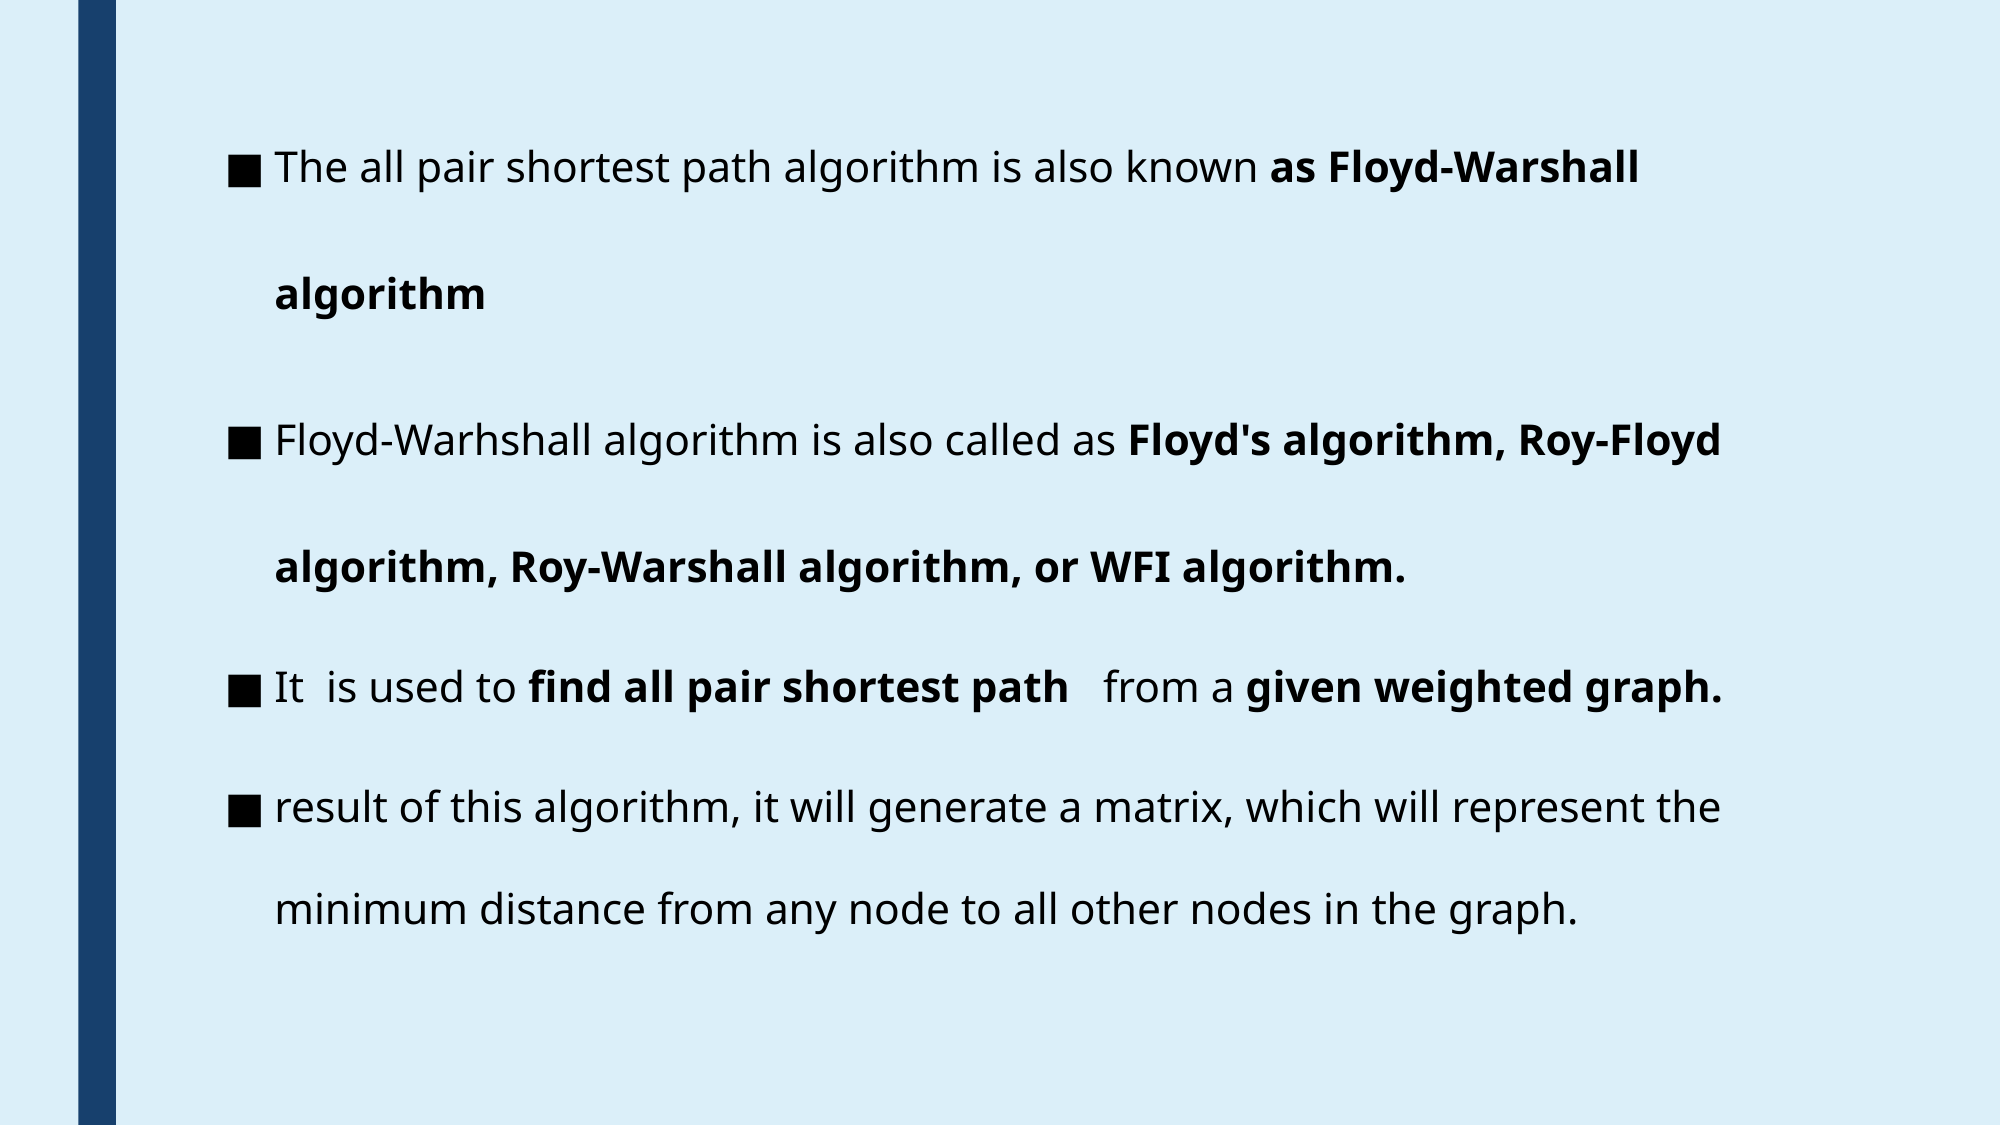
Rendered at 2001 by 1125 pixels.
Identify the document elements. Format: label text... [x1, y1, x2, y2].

list The all pair shortest path algorithm is also known as Floyd-Warshall algorithm Floyd-Warhshall algorithm is also called as Floyd's algorithm, Roy-Floyd algorithm, Roy-Warshall algorithm, or WFI algorithm. It is used to find all pair shortest path from a given weighted graph. result of this algorithm, it will generate a matrix, which will represent the minimum distance from any node to all other nodes in the graph. [209, 56, 1800, 965]
